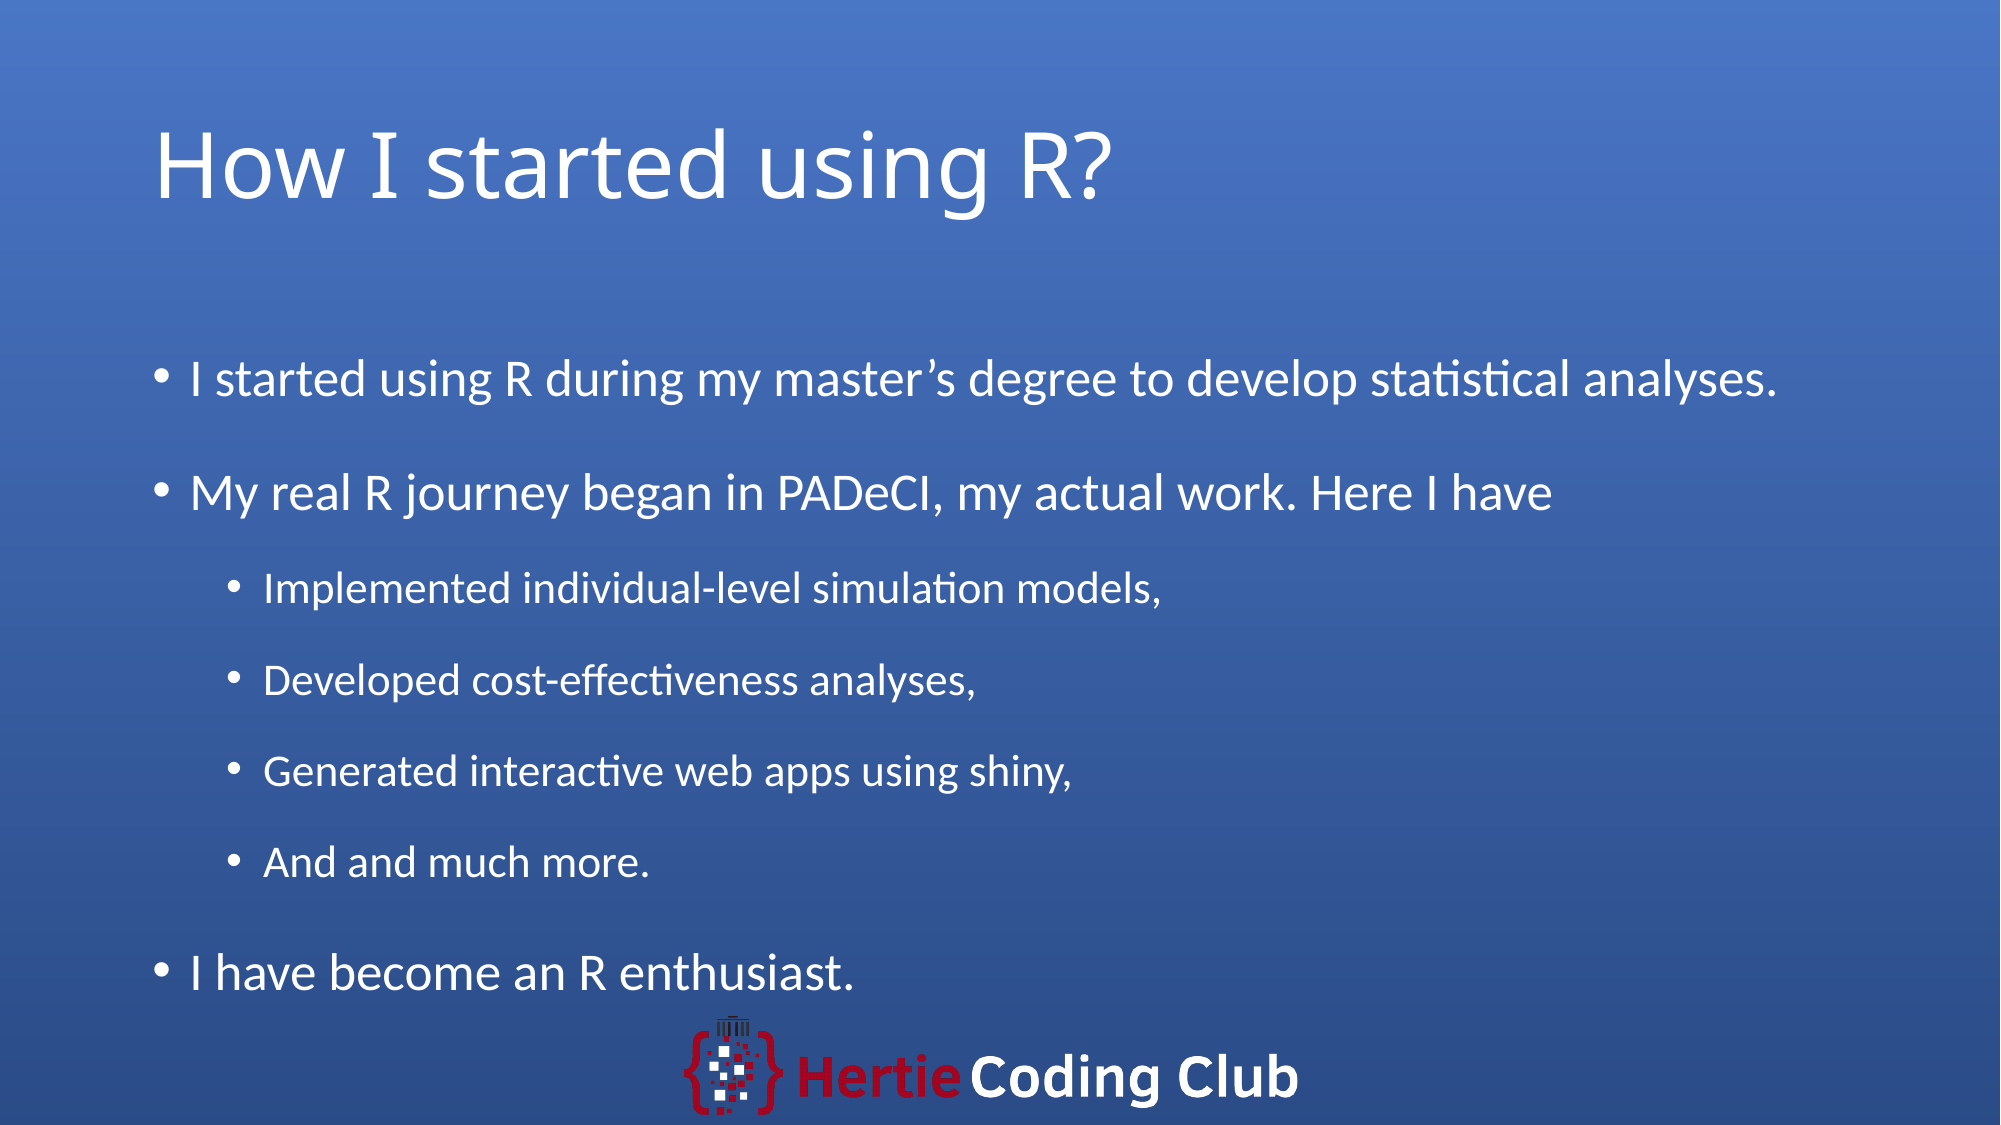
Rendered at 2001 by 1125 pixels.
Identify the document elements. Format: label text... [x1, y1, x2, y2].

list I started using R during my master’s degree to develop statistical analyses. My real R journey began in PADeCI, my actual work. Here I have Implemented individual-level simulation models, Developed cost-effectiveness analyses, Generated interactive web apps using shiny, And and much more. I have become an R enthusiast. [137, 299, 1863, 1014]
title How I started using R? [137, 59, 1863, 278]
picture [682, 1014, 1298, 1118]
